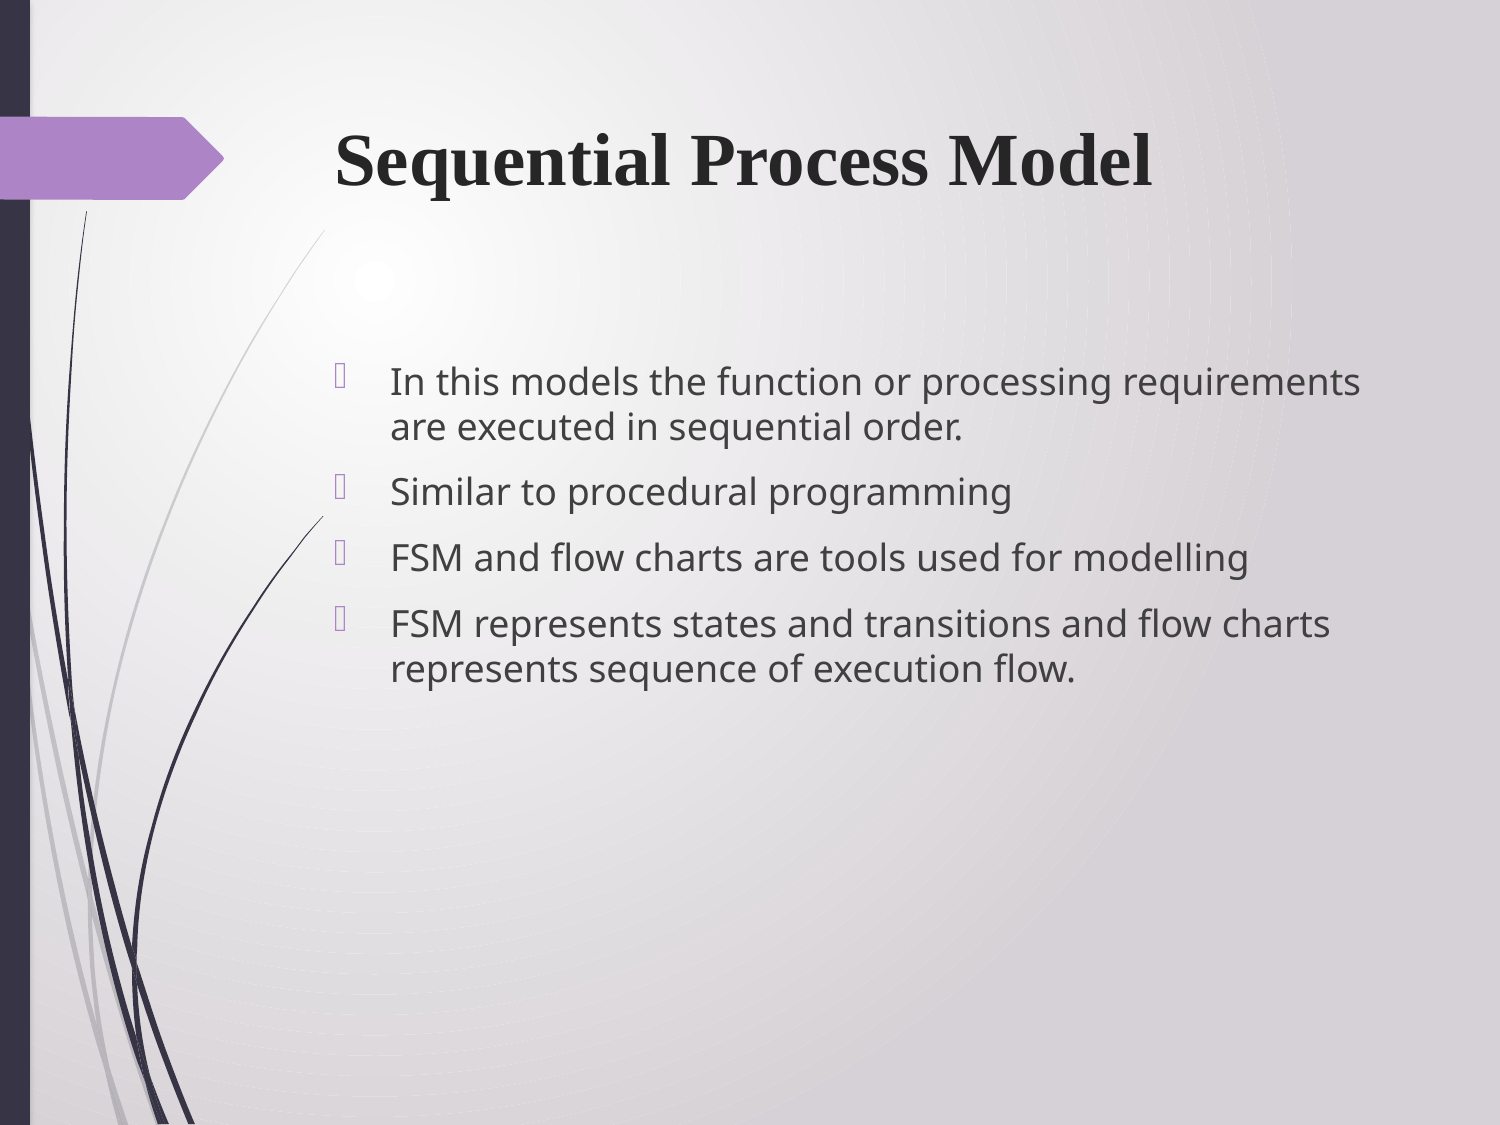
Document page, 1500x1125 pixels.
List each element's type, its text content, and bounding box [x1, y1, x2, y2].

title Sequential Process Model [319, 102, 1400, 313]
list In this models the function or processing requirements are executed in sequential order. Similar to procedural programming FSM and flow charts are tools used for modelling FSM represents states and transitions and flow charts represents sequence of execution flow. [318, 350, 1400, 970]
